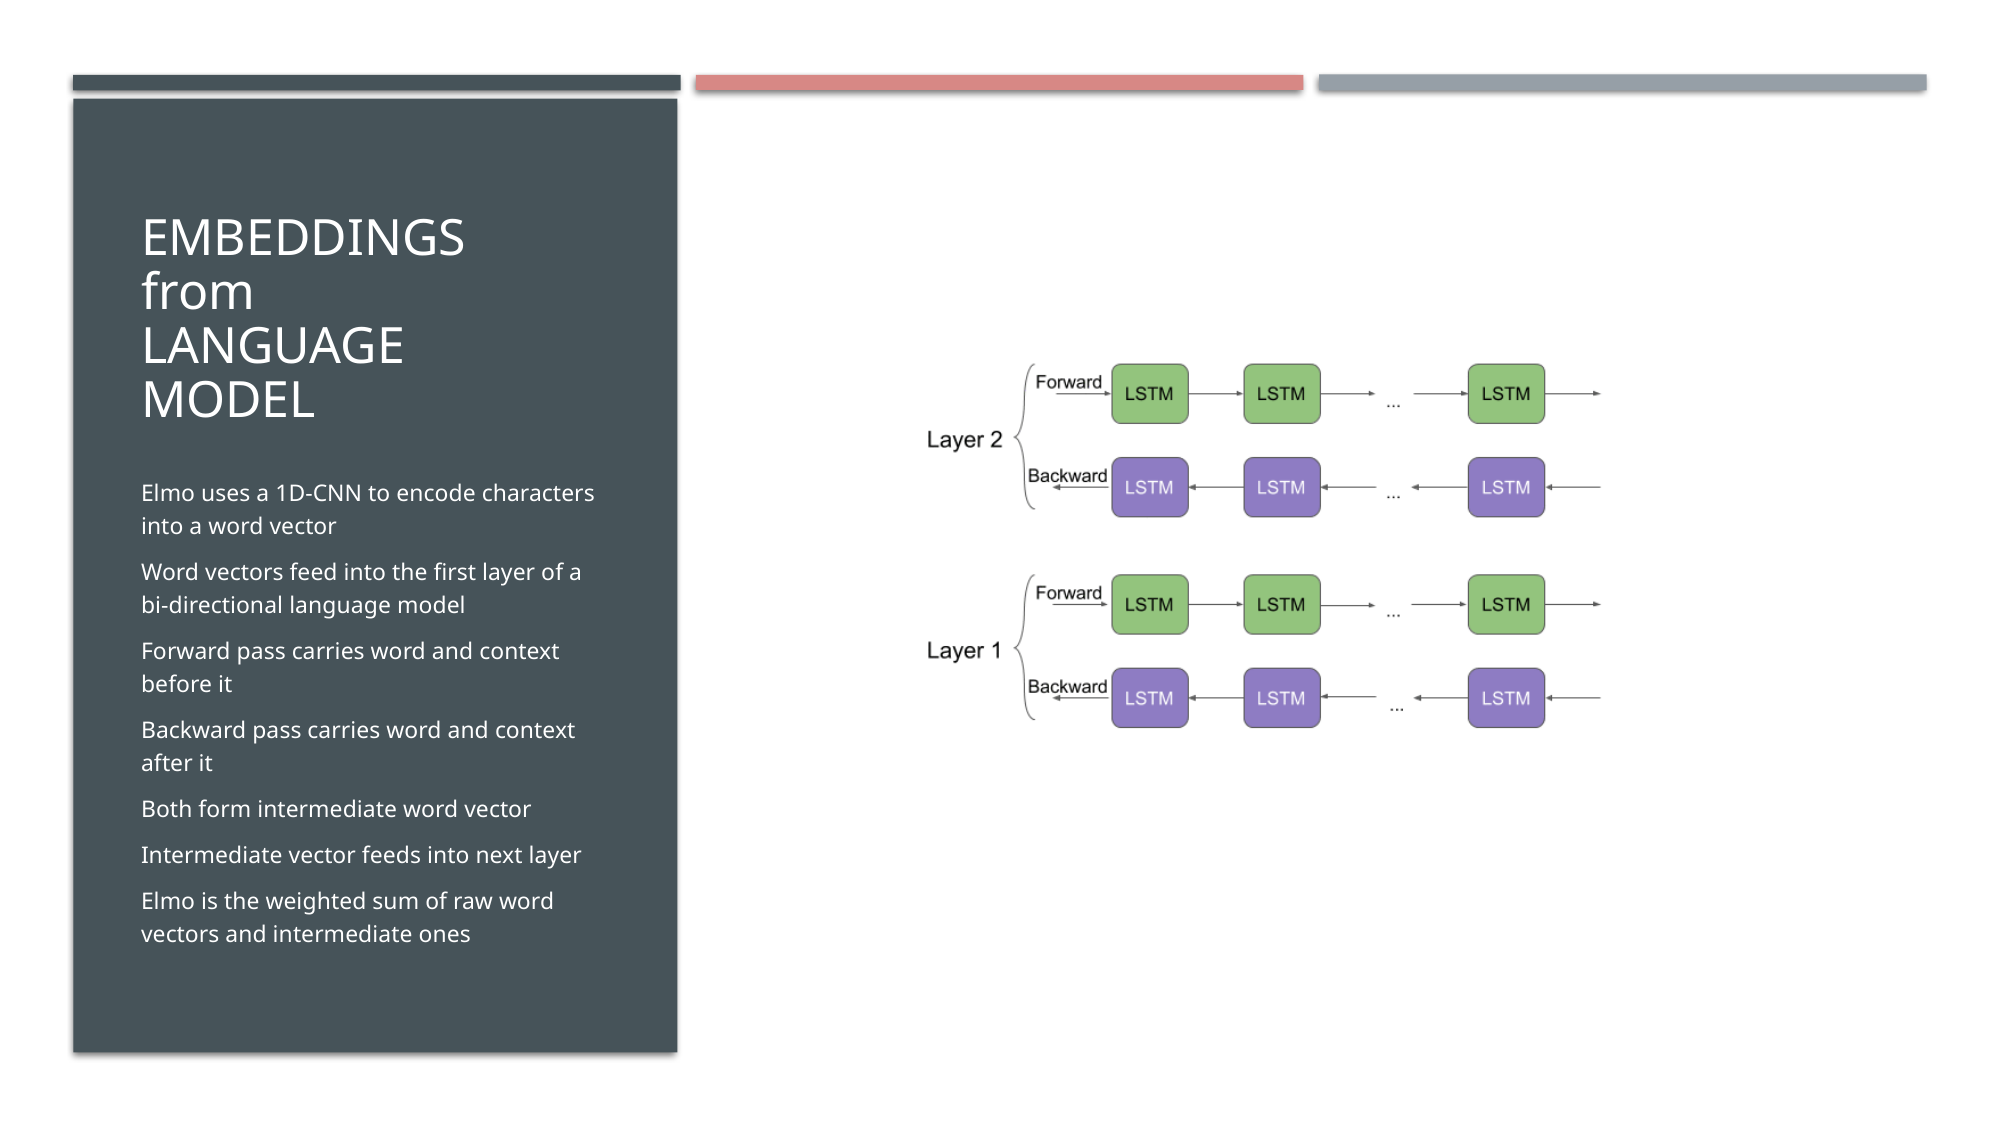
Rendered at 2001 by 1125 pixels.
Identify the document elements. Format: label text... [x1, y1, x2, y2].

list Elmo uses a 1D-CNN to encode characters into a word vector Word vectors feed into the first layer of a bi-directional language model Forward pass carries word and context before it Backward pass carries word and context after it Both form intermediate word vector Intermediate vector feeds into next layer Elmo is the weighted sum of raw word vectors and intermediate ones [125, 465, 624, 958]
title Embeddings from language model [125, 153, 624, 436]
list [803, 268, 1896, 883]
